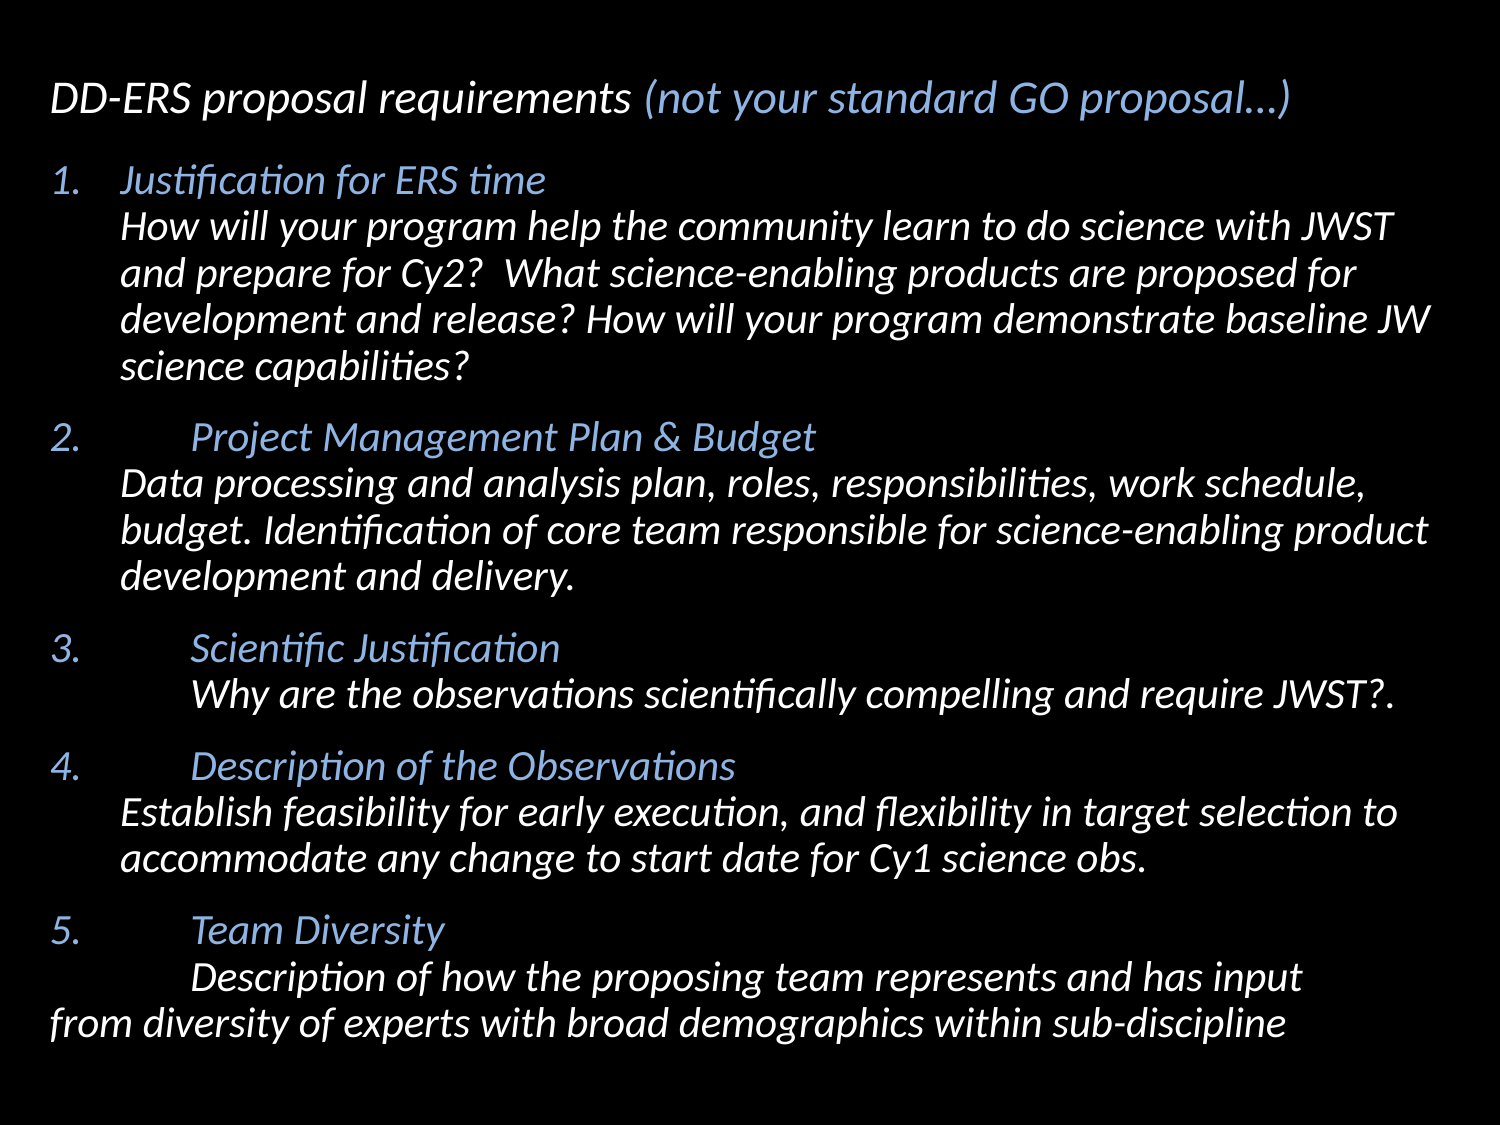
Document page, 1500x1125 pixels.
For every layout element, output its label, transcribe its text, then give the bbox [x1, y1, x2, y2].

text_box DD-ERS proposal requirements (not your standard GO proposal…) Justification for ERS time How will your program help the community learn to do science with JWST and prepare for Cy2? What science-enabling products are proposed for development and release? How will your program demonstrate baseline JW science capabilities? 2. Project Management Plan & Budget Data processing and analysis plan, roles, responsibilities, work schedule, budget. Identification of core team responsible for science-enabling product development and delivery. 3. Scientific Justification Why are the observations scientifically compelling and require JWST?. 4. Description of the Observations Establish feasibility for early execution, and flexibility in target selection to accommodate any change to start date for Cy1 science obs. 5. Team Diversity Description of how the proposing team represents and has input from diversity of experts with broad demographics within sub-discipline [49, 73, 1461, 1116]
